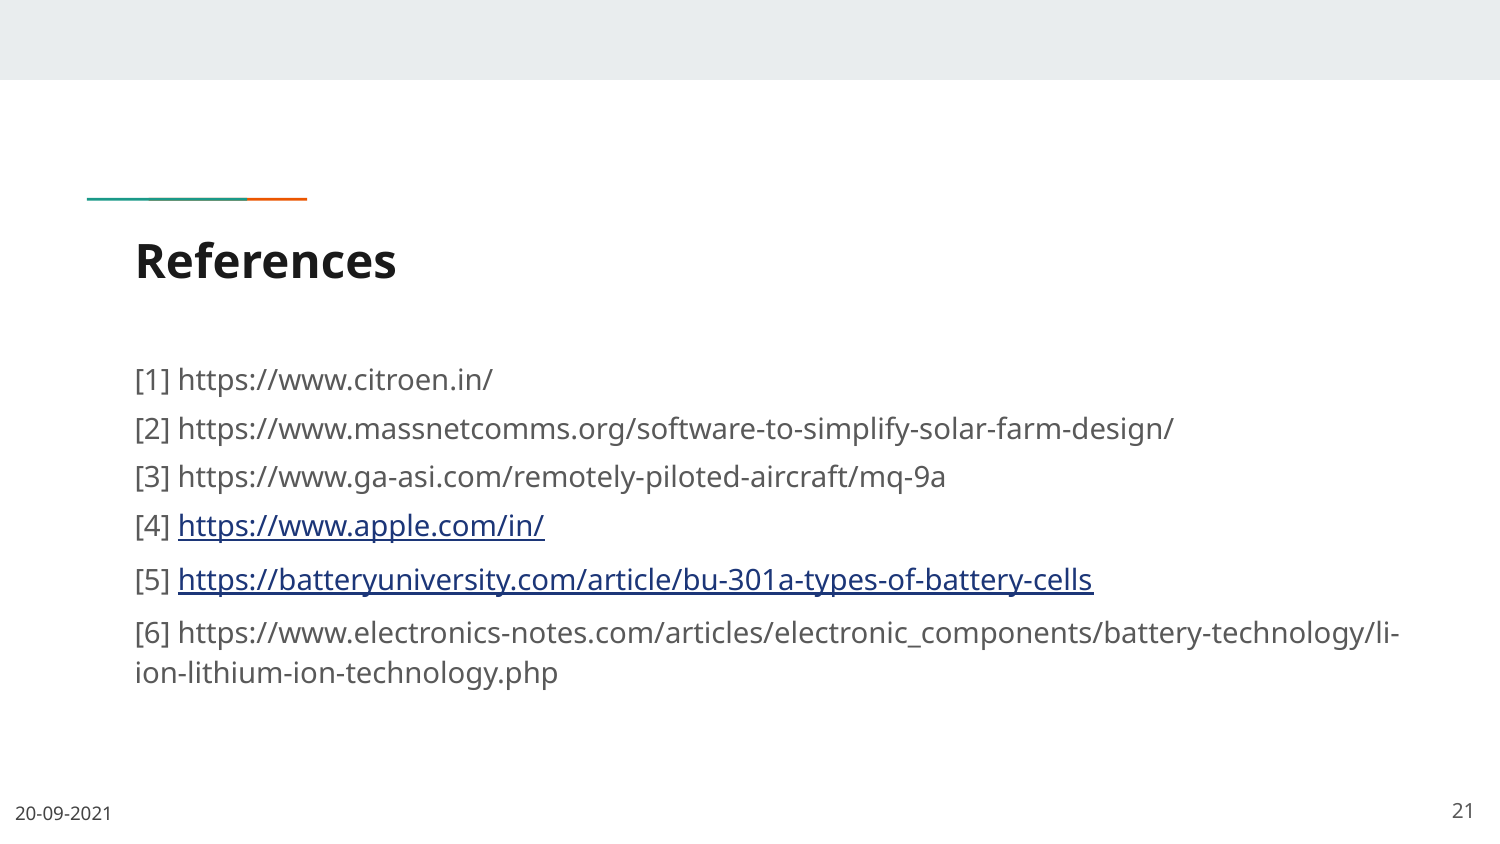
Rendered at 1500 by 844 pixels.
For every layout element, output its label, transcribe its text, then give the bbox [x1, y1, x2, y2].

list [1] https://www.citroen.in/ [2] https://www.massnetcomms.org/software-to-simplify-solar-farm-design/ [3] https://www.ga-asi.com/remotely-piloted-aircraft/mq-9a [4] https://www.apple.com/in/ [5] https://batteryuniversity.com/article/bu-301a-types-of-battery-cells [6] https://www.electronics-notes.com/articles/electronic_components/battery-technology/li-ion-lithium-ion-technology.php [119, 341, 1435, 712]
slide_number ‹#› [1400, 779, 1491, 844]
text_box 20-09-2021 [0, 790, 247, 836]
title References [119, 216, 1381, 305]
